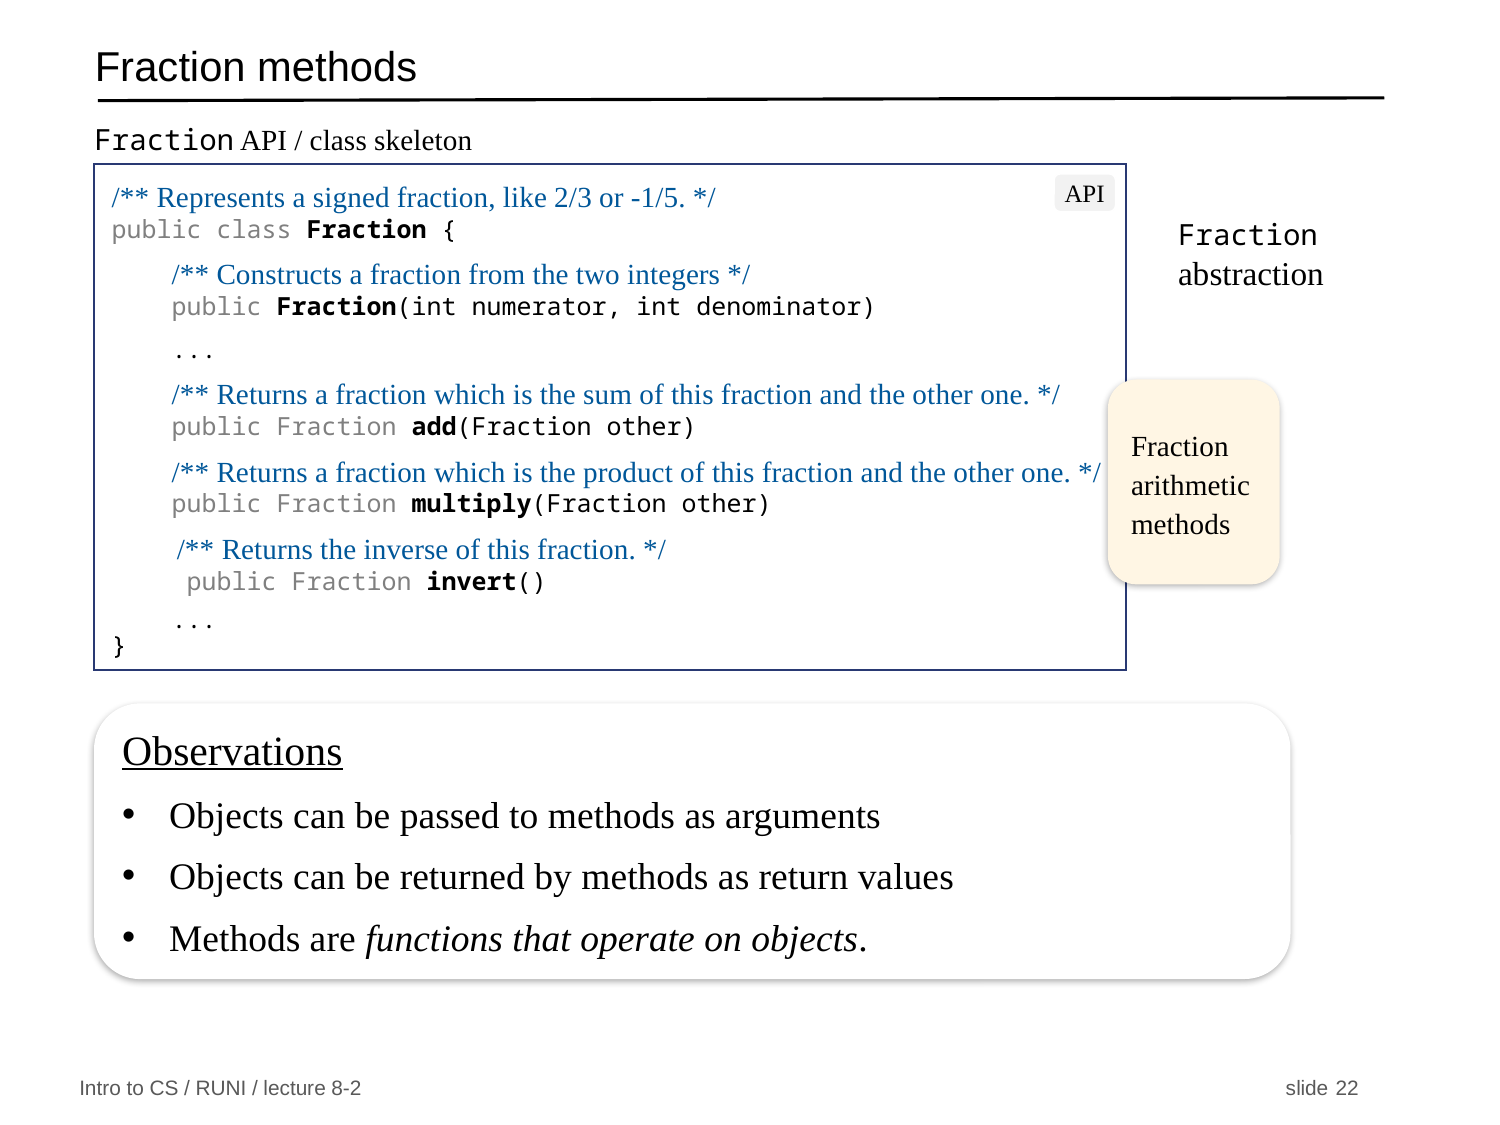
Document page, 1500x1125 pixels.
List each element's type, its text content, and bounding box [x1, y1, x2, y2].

text_box Fraction arithmetic methods [1107, 378, 1281, 586]
text_box API [1053, 173, 1116, 212]
text_box Fraction abstraction [1163, 209, 1396, 299]
text_box Fraction API / class skeleton [79, 113, 635, 164]
text_box /** Represents a signed fraction, like 2/3 or -1/5. */ public class Fraction { /** Constructs a fraction from the two integers */ public Fraction(int numerator, int denominator) ... /** Returns a fraction which is the sum of this fraction and the other one. */ public Fraction add(Fraction other) /** Returns a fraction which is the product of this fraction and the other one. */ public Fraction multiply(Fraction other) /** Returns the inverse of this fraction. */ public Fraction invert() ... } [93, 164, 1126, 671]
title Fraction methods [79, 33, 1371, 109]
text_box Observations Objects can be passed to methods as arguments Objects can be returned by methods as return values Methods are functions that operate on objects. [93, 702, 1292, 980]
